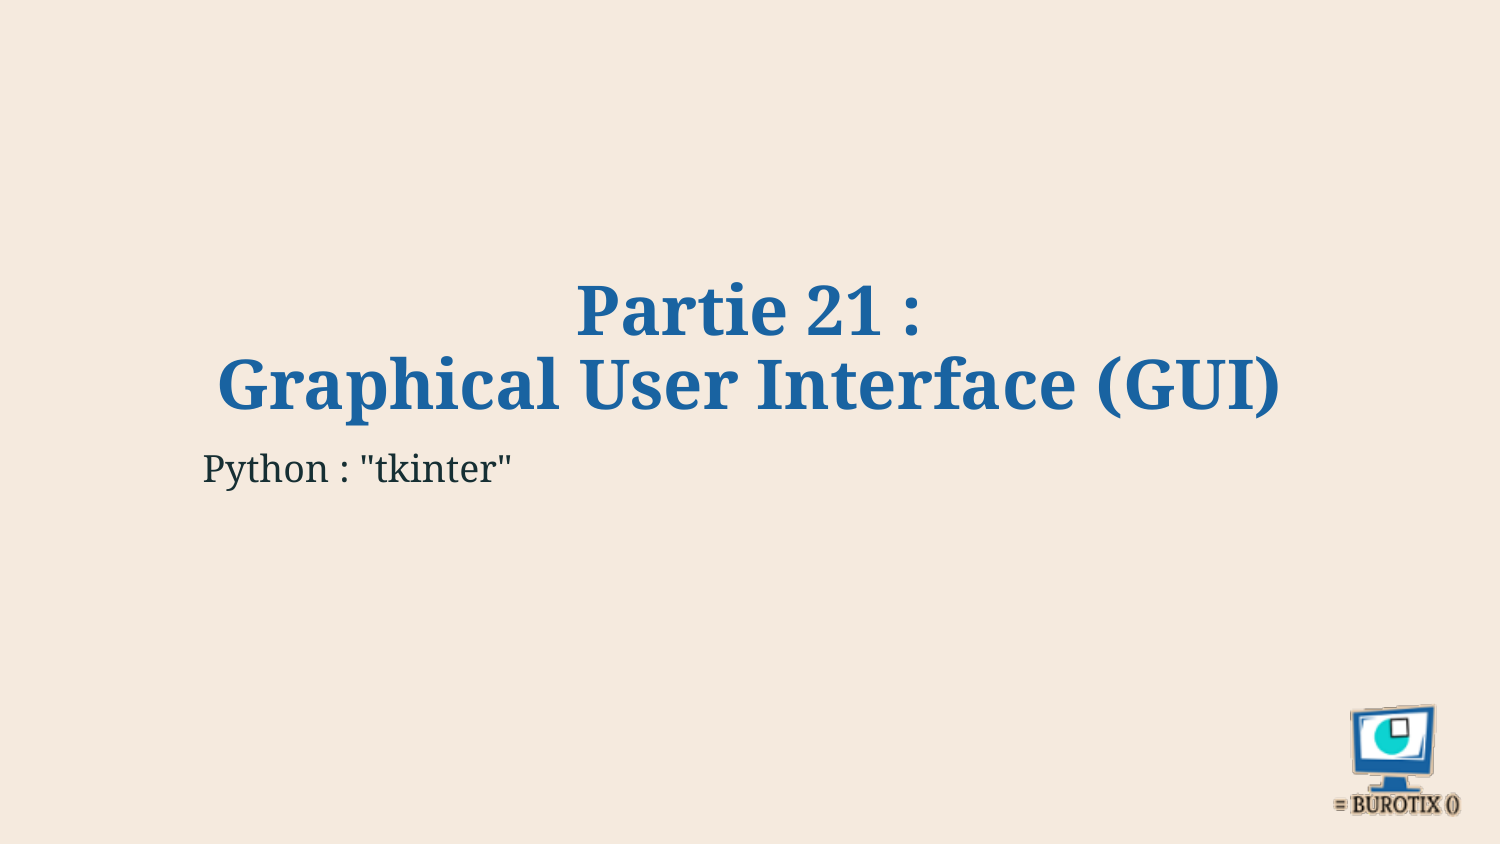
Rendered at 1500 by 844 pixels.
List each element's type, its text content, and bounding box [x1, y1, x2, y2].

picture [1332, 703, 1462, 817]
subtitle Python : "tkinter" [187, 443, 1313, 647]
title Partie 21 : Graphical User Interface (GUI) [187, 138, 1313, 432]
